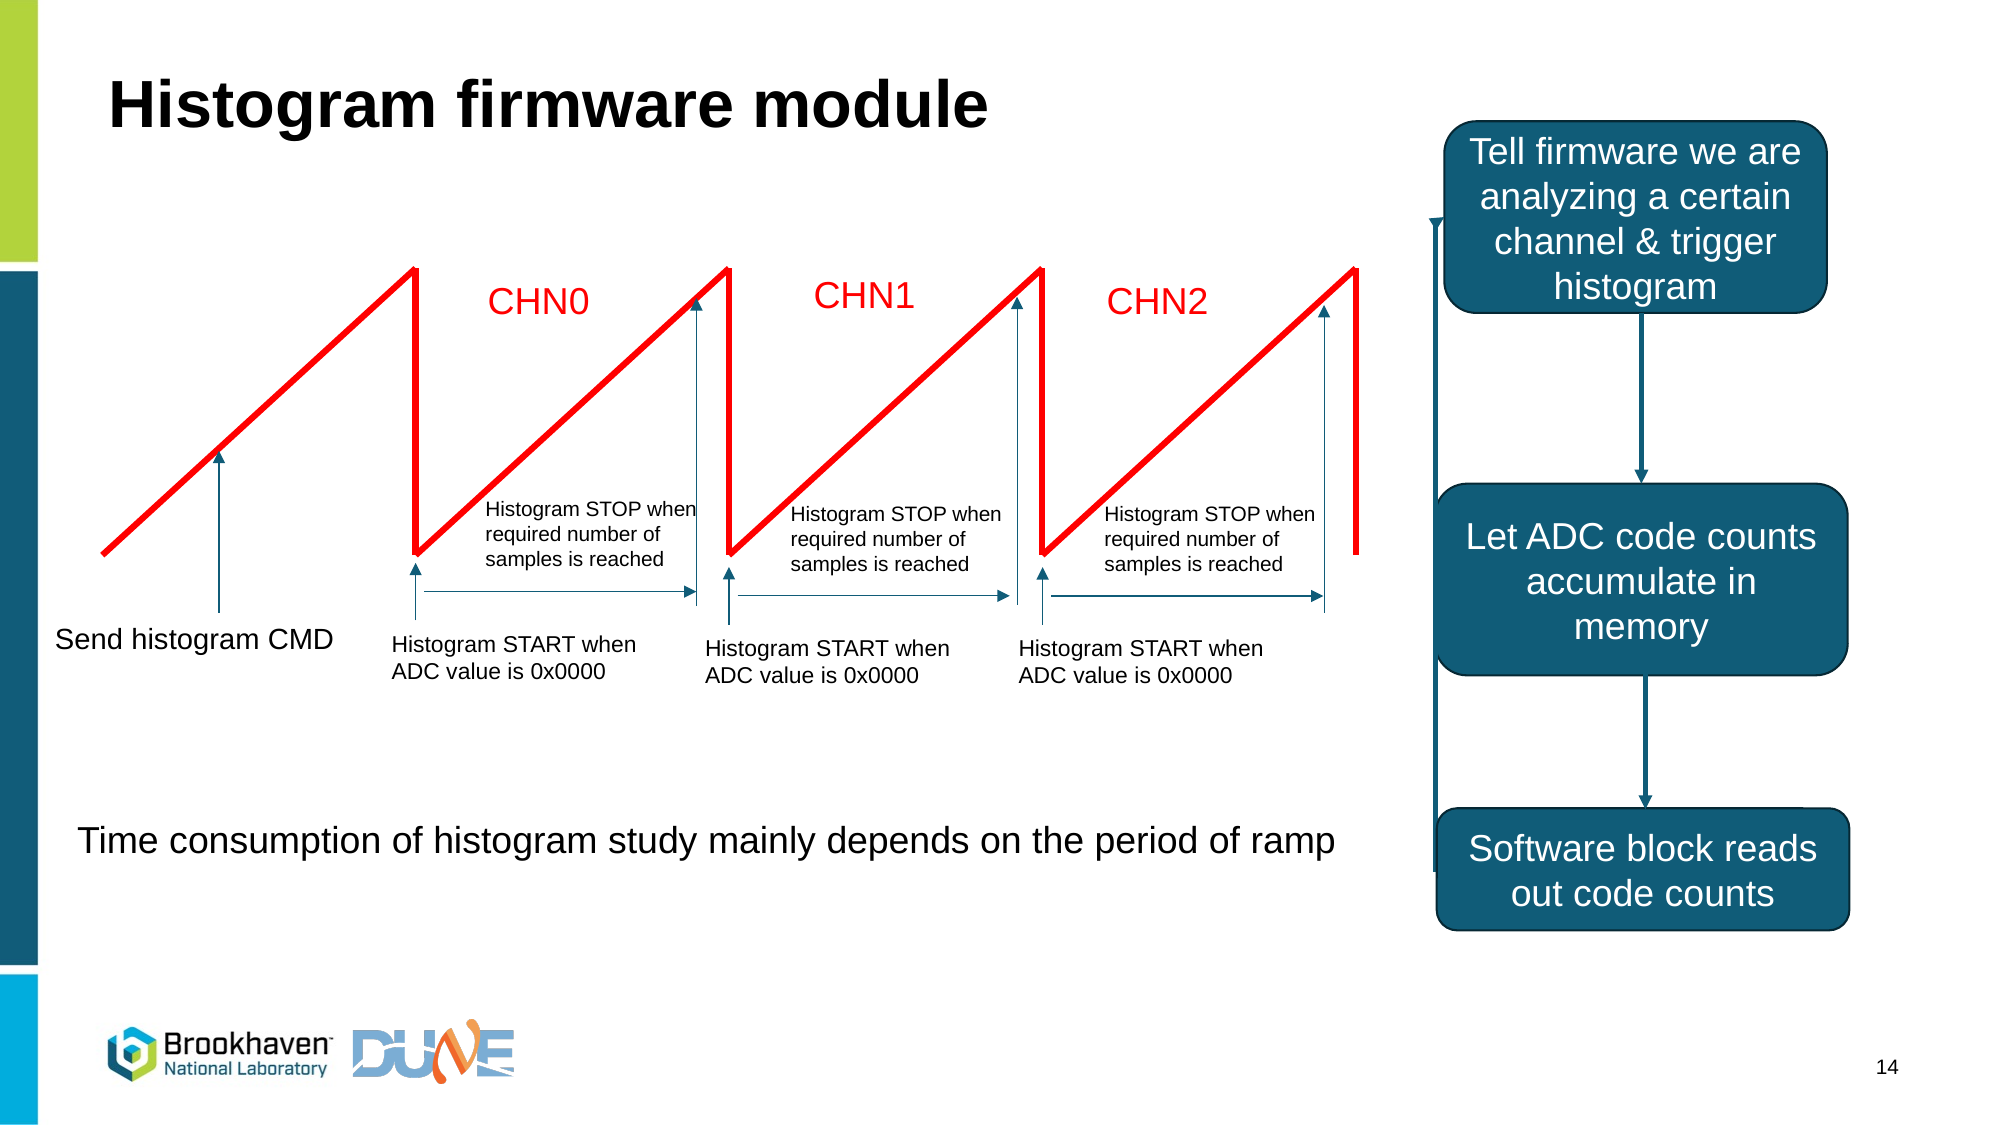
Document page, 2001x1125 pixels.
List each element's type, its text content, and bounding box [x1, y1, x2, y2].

text_box Let ADC code counts accumulate in memory [1445, 482, 1849, 677]
text_box Software block reads out code counts [1435, 807, 1851, 932]
title Histogram firmware module [93, 59, 1907, 152]
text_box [1436, 217, 1445, 870]
picture [0, 0, 2001, 1125]
slide_number 14 [1835, 1036, 1907, 1097]
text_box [40, 263, 1356, 697]
text_box Time consumption of histogram study mainly depends on the period of ramp [62, 808, 1362, 869]
text_box Tell firmware we are analyzing a certain channel & trigger histogram [1443, 120, 1828, 314]
